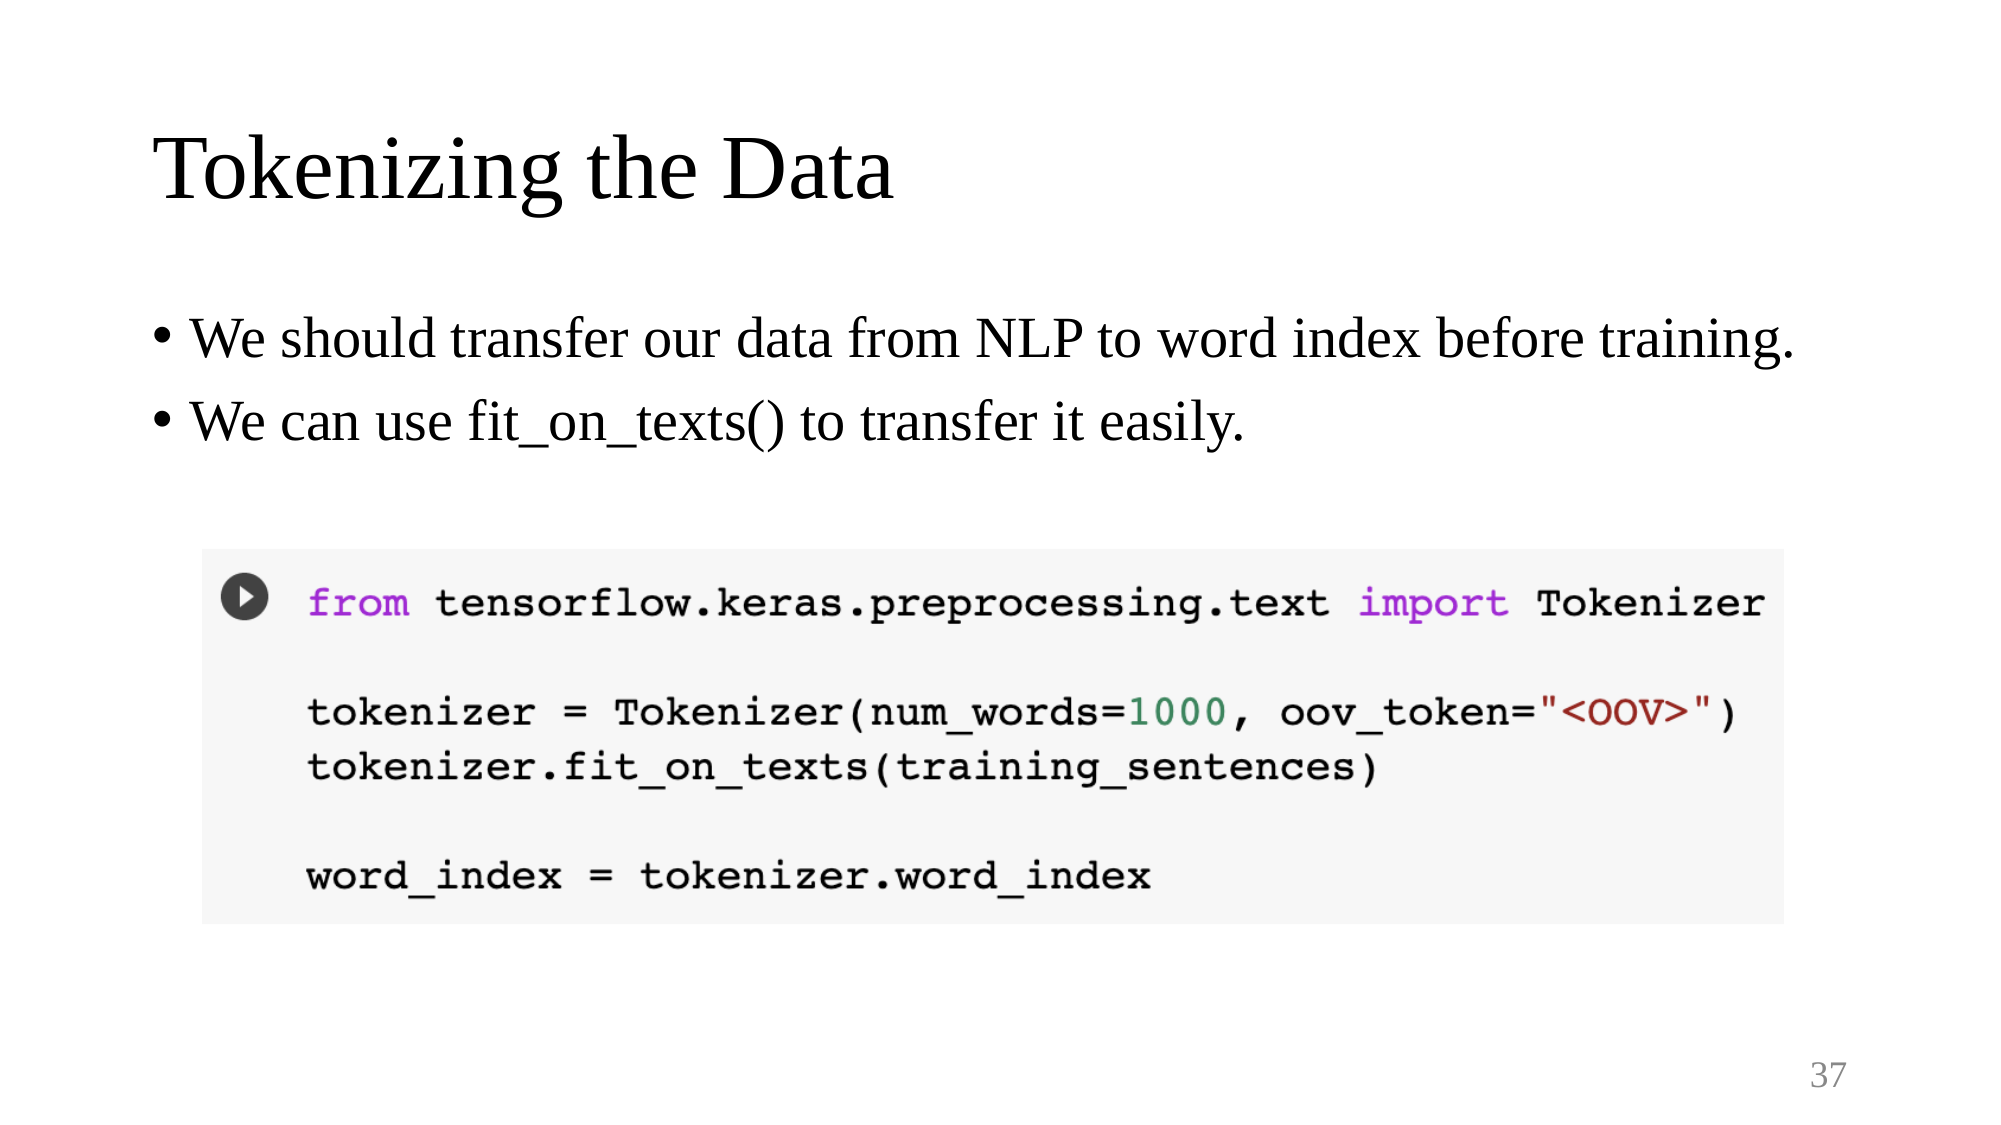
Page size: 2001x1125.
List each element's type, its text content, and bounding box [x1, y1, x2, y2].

title Tokenizing the Data [137, 59, 1863, 278]
picture [202, 542, 1784, 937]
slide_number 37 [1412, 1042, 1863, 1103]
list We should transfer our data from NLP to word index before training. We can use fit_on_texts() to transfer it easily. [137, 299, 1863, 543]
